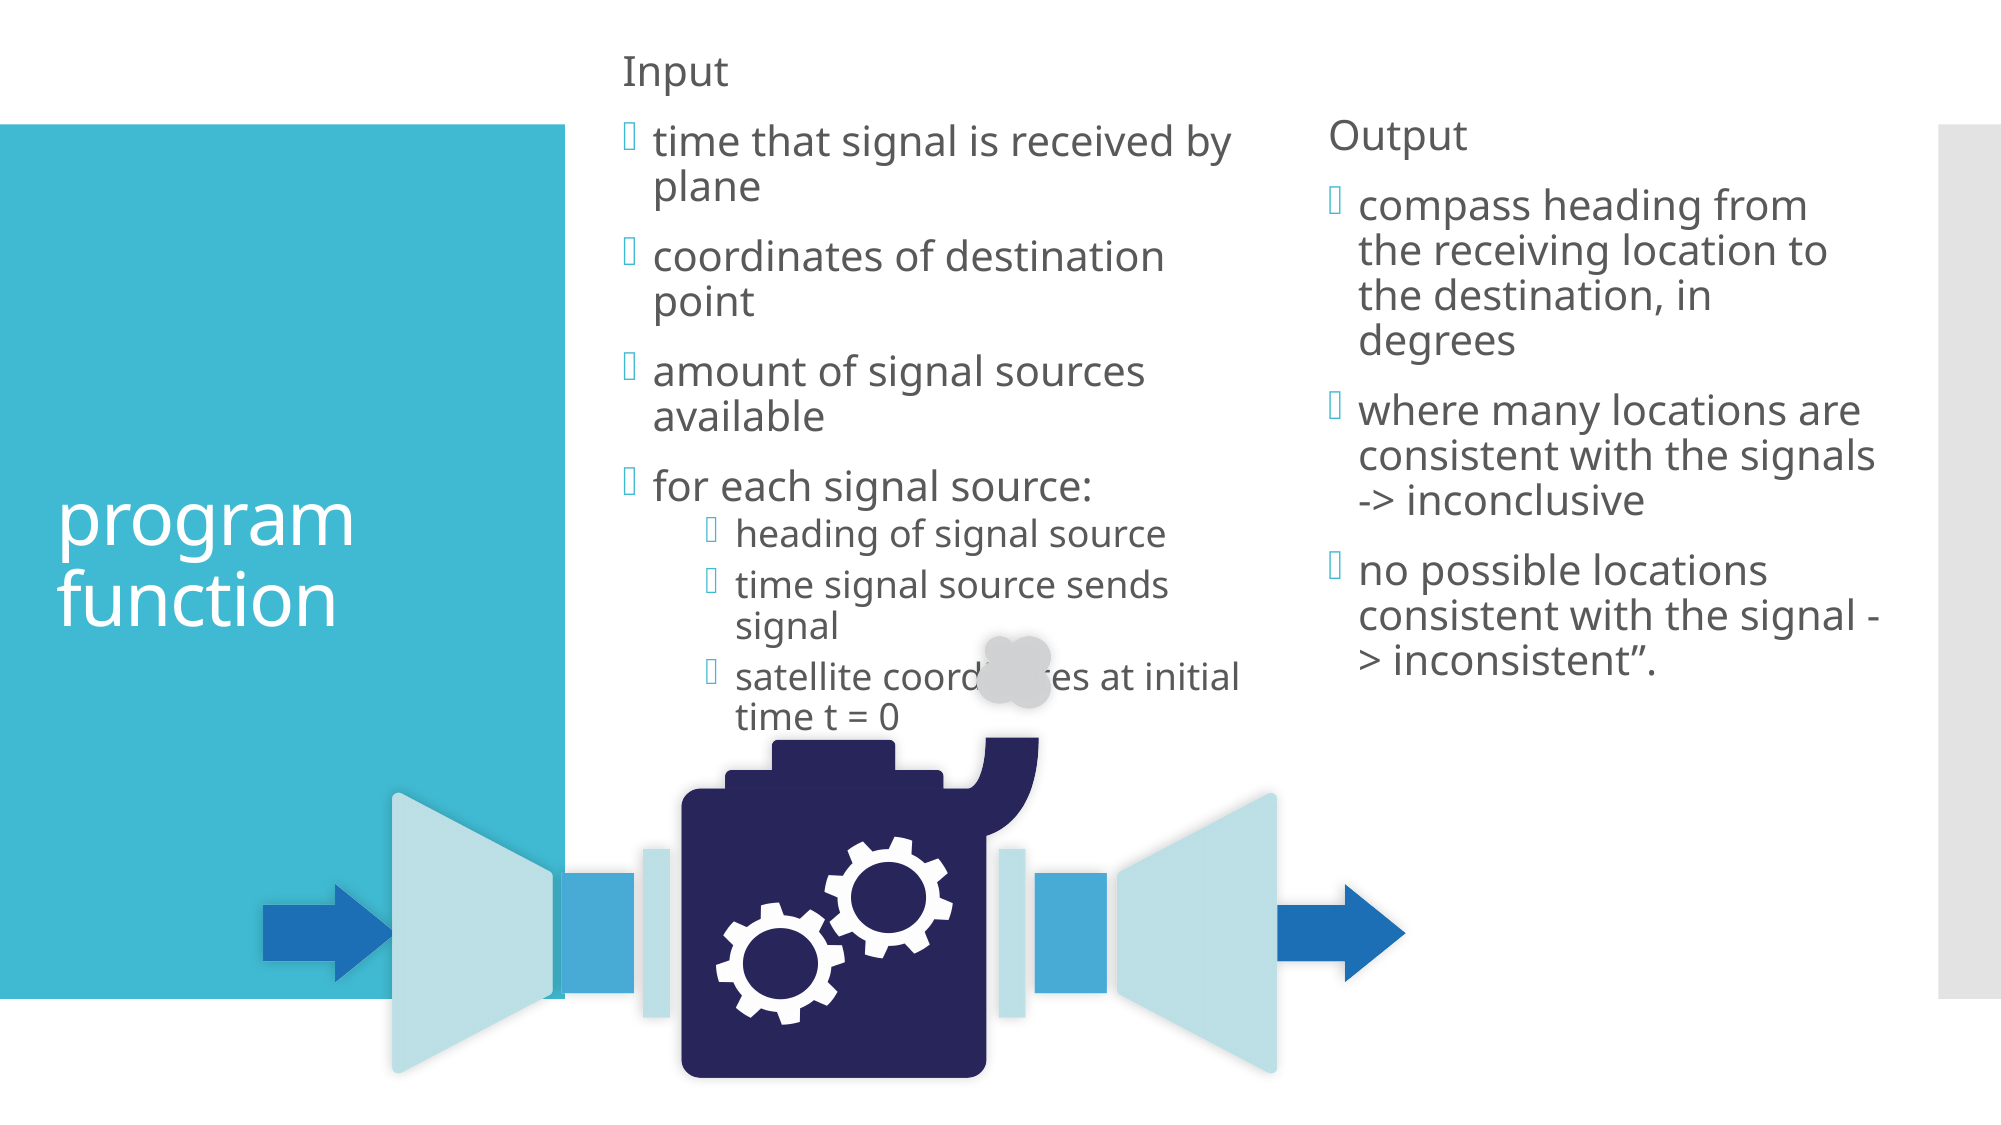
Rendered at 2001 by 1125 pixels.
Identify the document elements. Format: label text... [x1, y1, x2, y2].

list Output compass heading from the receiving location to the destination, in degrees where many locations are consistent with the signals -> inconclusive no possible locations consistent with the signal -> inconsistent”. [1313, 87, 1897, 712]
title program function [41, 184, 525, 940]
list Input time that signal is received by plane coordinates of destination point amount of signal sources available for each signal source: heading of signal source time signal source sends signal satellite coordinates at initial time t = 0 [607, 82, 1286, 628]
picture [262, 635, 1407, 1079]
